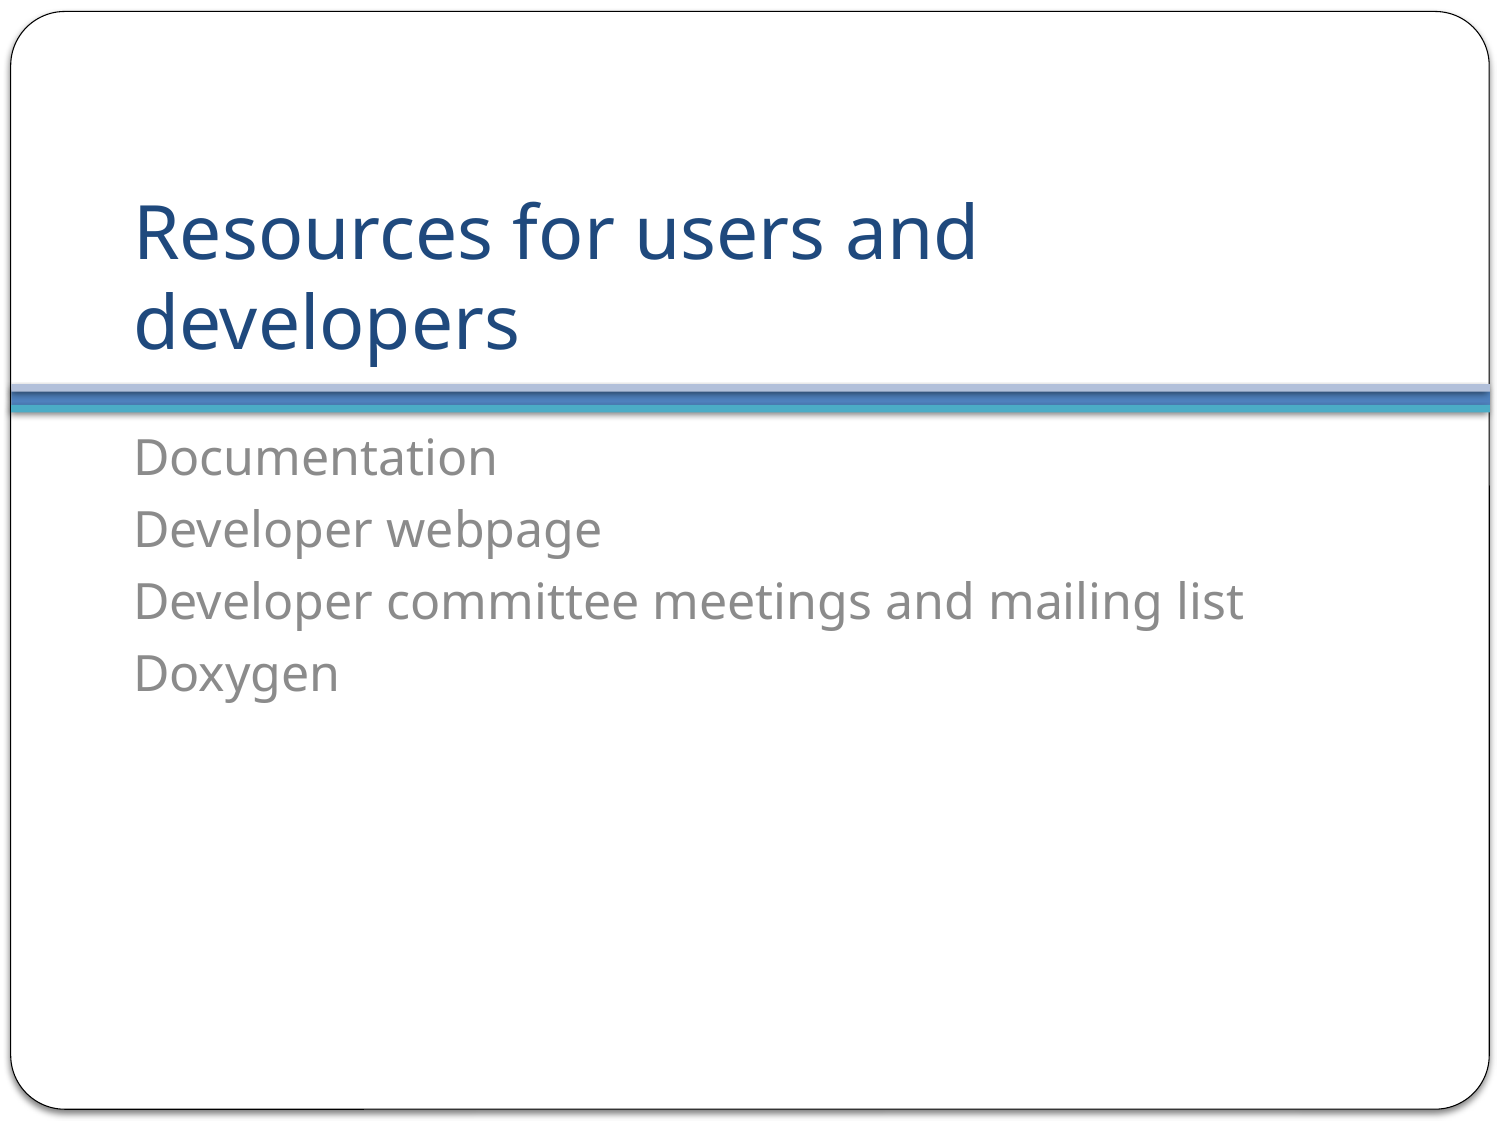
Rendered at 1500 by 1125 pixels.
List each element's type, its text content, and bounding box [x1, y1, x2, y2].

list Documentation Developer webpage Developer committee meetings and mailing list Doxygen [118, 417, 1394, 747]
title Resources for users and developers [118, 156, 1394, 380]
